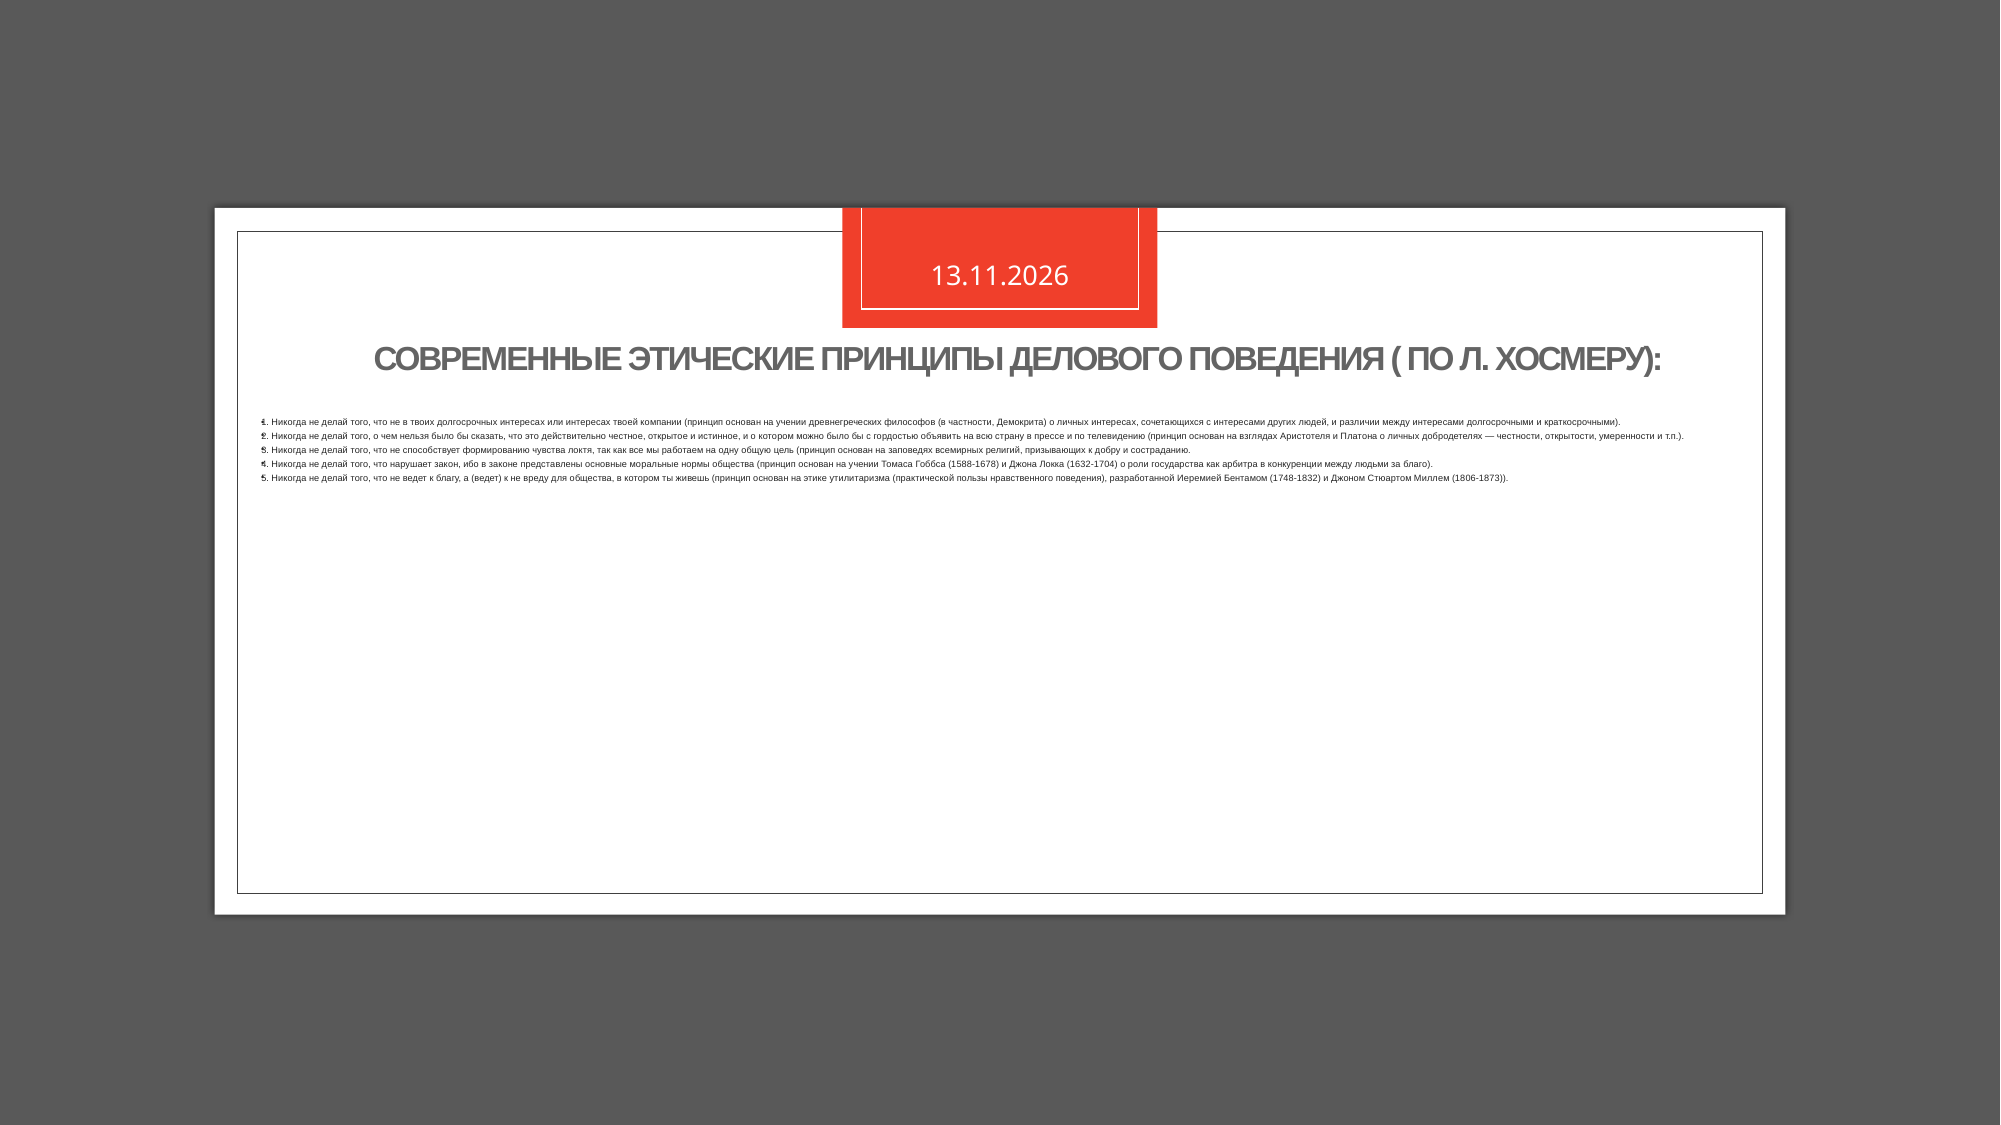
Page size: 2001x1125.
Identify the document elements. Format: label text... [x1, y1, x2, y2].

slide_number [872, 220, 1128, 303]
list 1. Никогда не делай того, что не в твоих долгосрочных интересах или интересах твоей компании (принцип основан на учении древнегреческих философов (в частности, Демокрита) о личных интересах, сочетающихся с интересами других людей, и различии между интересами долгосрочными и краткосрочными). 2. Никогда не делай того, о чем нельзя было бы сказать, что это действительно честное, открытое и истинное, и о котором можно было бы с гордостью объявить на всю страну в прессе и по телевидению (принцип основан на взглядах Аристотеля и Платона о личных добродетелях — честности, открытости, умеренности и т.п.). 3. Никогда не делай того, что не способствует формированию чувства локтя, так как все мы работаем на одну общую цель (принцип основан на заповедях всемирных религий, призывающих к добру и состраданию. 4. Никогда не делай того, что нарушает закон, ибо в законе представлены основные моральные нормы общества (принцип основан на учении Томаса Гоббса (1588-1678) и Джона Локка (1632-1704) о роли государства как арбитра в конкуренции между людьми за благо). 5. Никогда не делай того, что не ведет к благу, а (ведет) к не вреду для общества, в котором ты живешь (принцип основан на этике утилитаризма (практической пользы нравственного поведения), разработанной Иеремией Бентамом (1748-1832) и Джоном Стюартом Миллем (1806-1873)). [245, 407, 1716, 507]
title Современные этические принципы делового поведения ( по Л. Хосмеру): [265, 340, 1774, 422]
